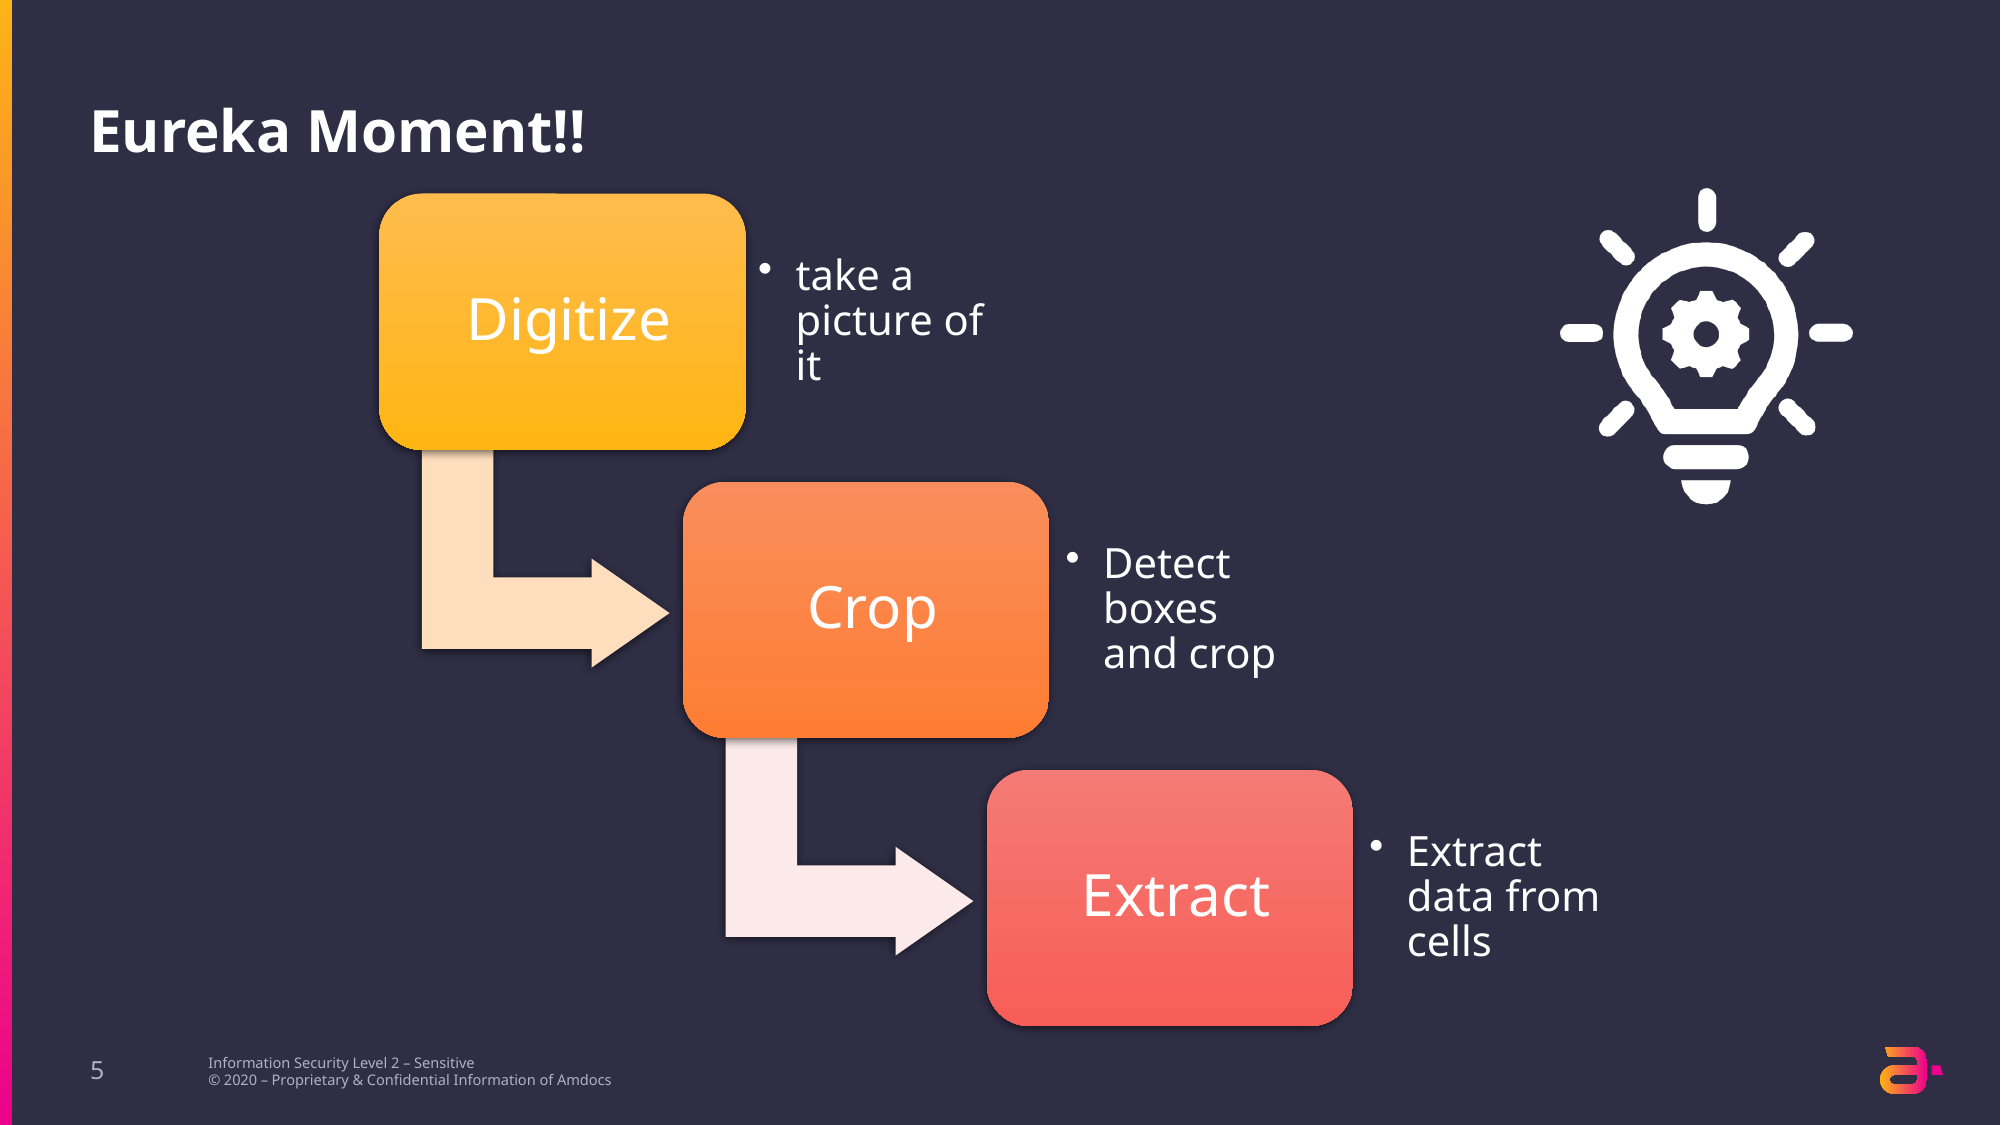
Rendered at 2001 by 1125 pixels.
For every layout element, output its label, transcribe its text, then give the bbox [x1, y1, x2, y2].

title Eureka Moment!! [89, 94, 1910, 165]
picture [1535, 175, 1883, 523]
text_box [150, 188, 1849, 1031]
